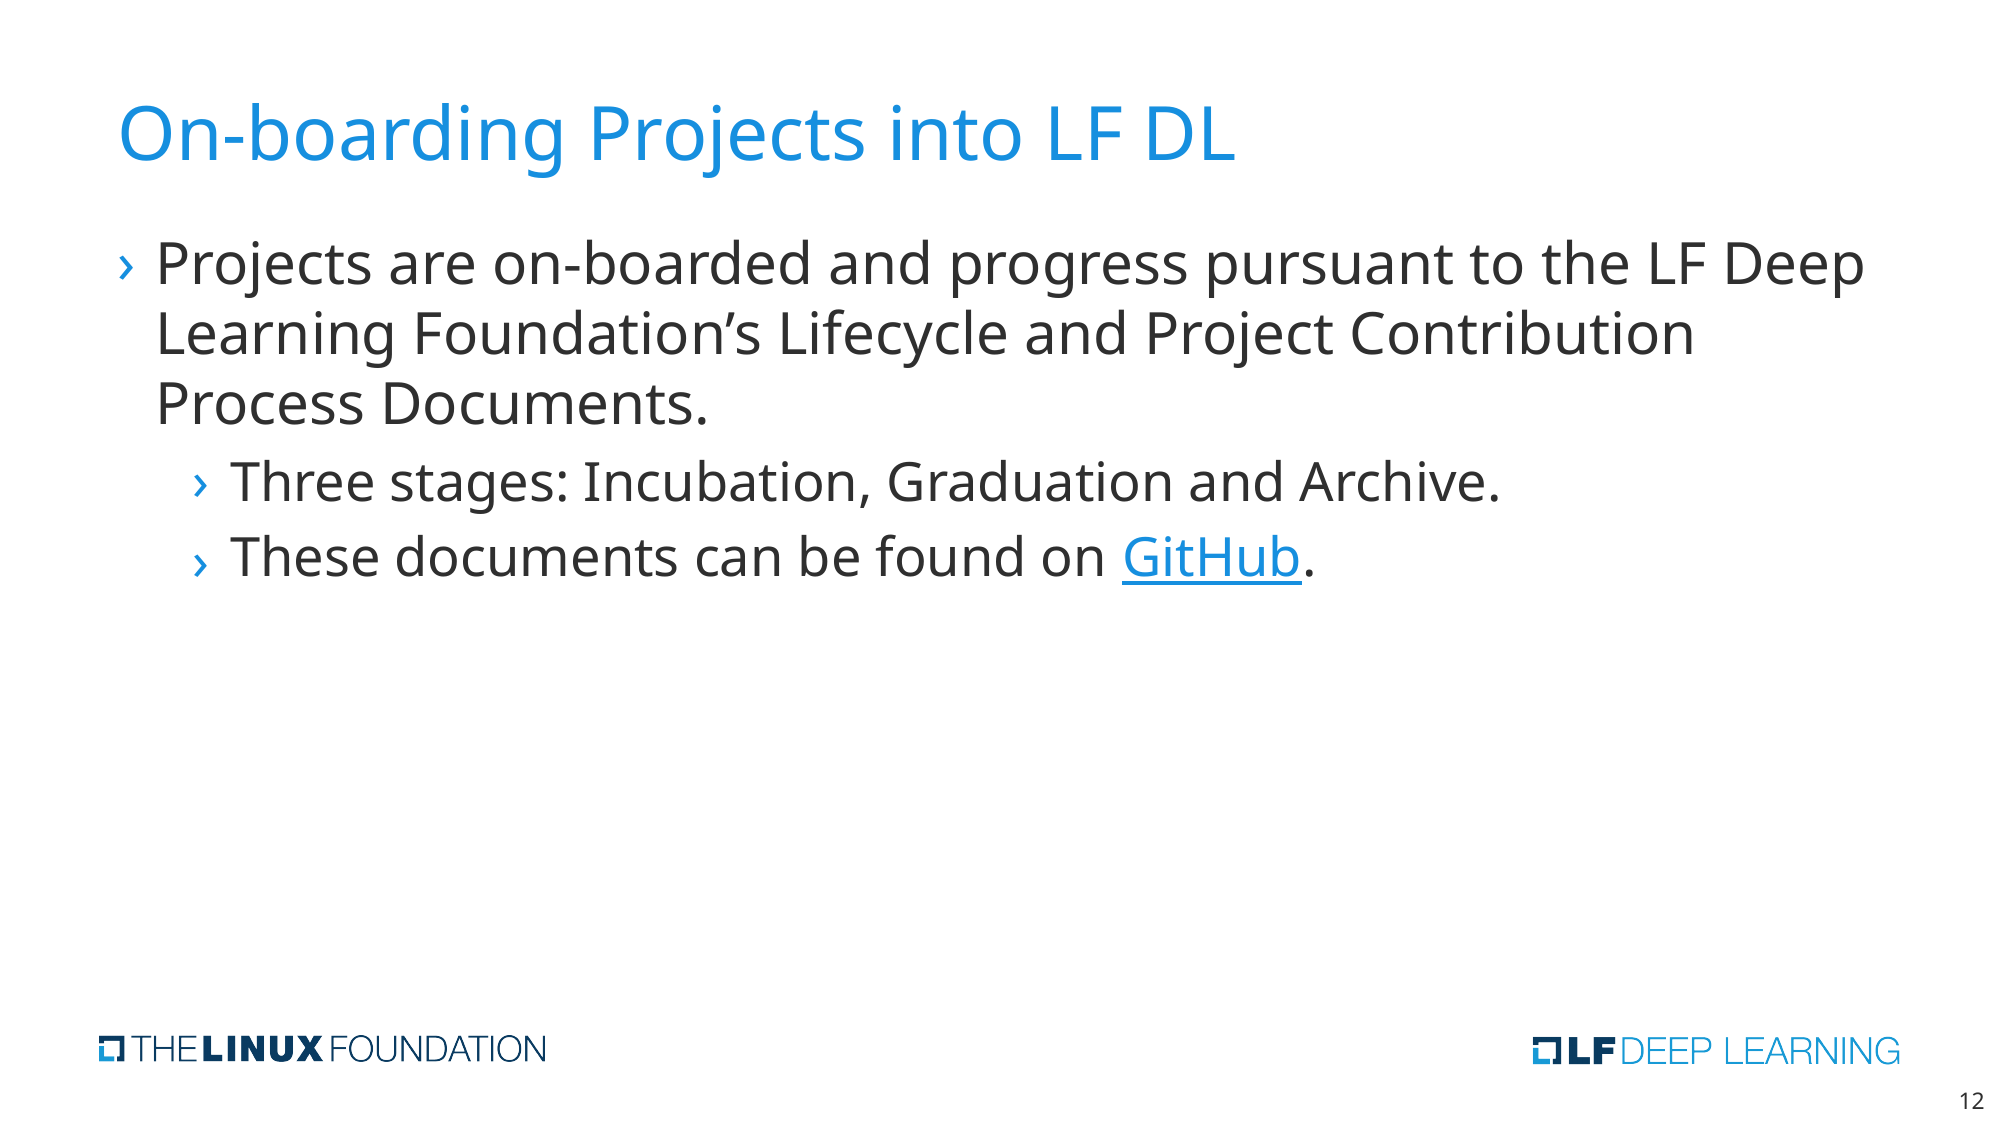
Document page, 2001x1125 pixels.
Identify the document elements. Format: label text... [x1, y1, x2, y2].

list Projects are on-boarded and progress pursuant to the LF Deep Learning Foundation’s Lifecycle and Project Contribution Process Documents. Three stages: Incubation, Graduation and Archive. These documents can be found on GitHub. [102, 219, 1897, 933]
title On-boarding Projects into LF DL [102, 59, 1897, 214]
picture [99, 1035, 545, 1062]
slide_number ‹#› [1939, 1080, 2000, 1125]
picture [1531, 1035, 1901, 1066]
